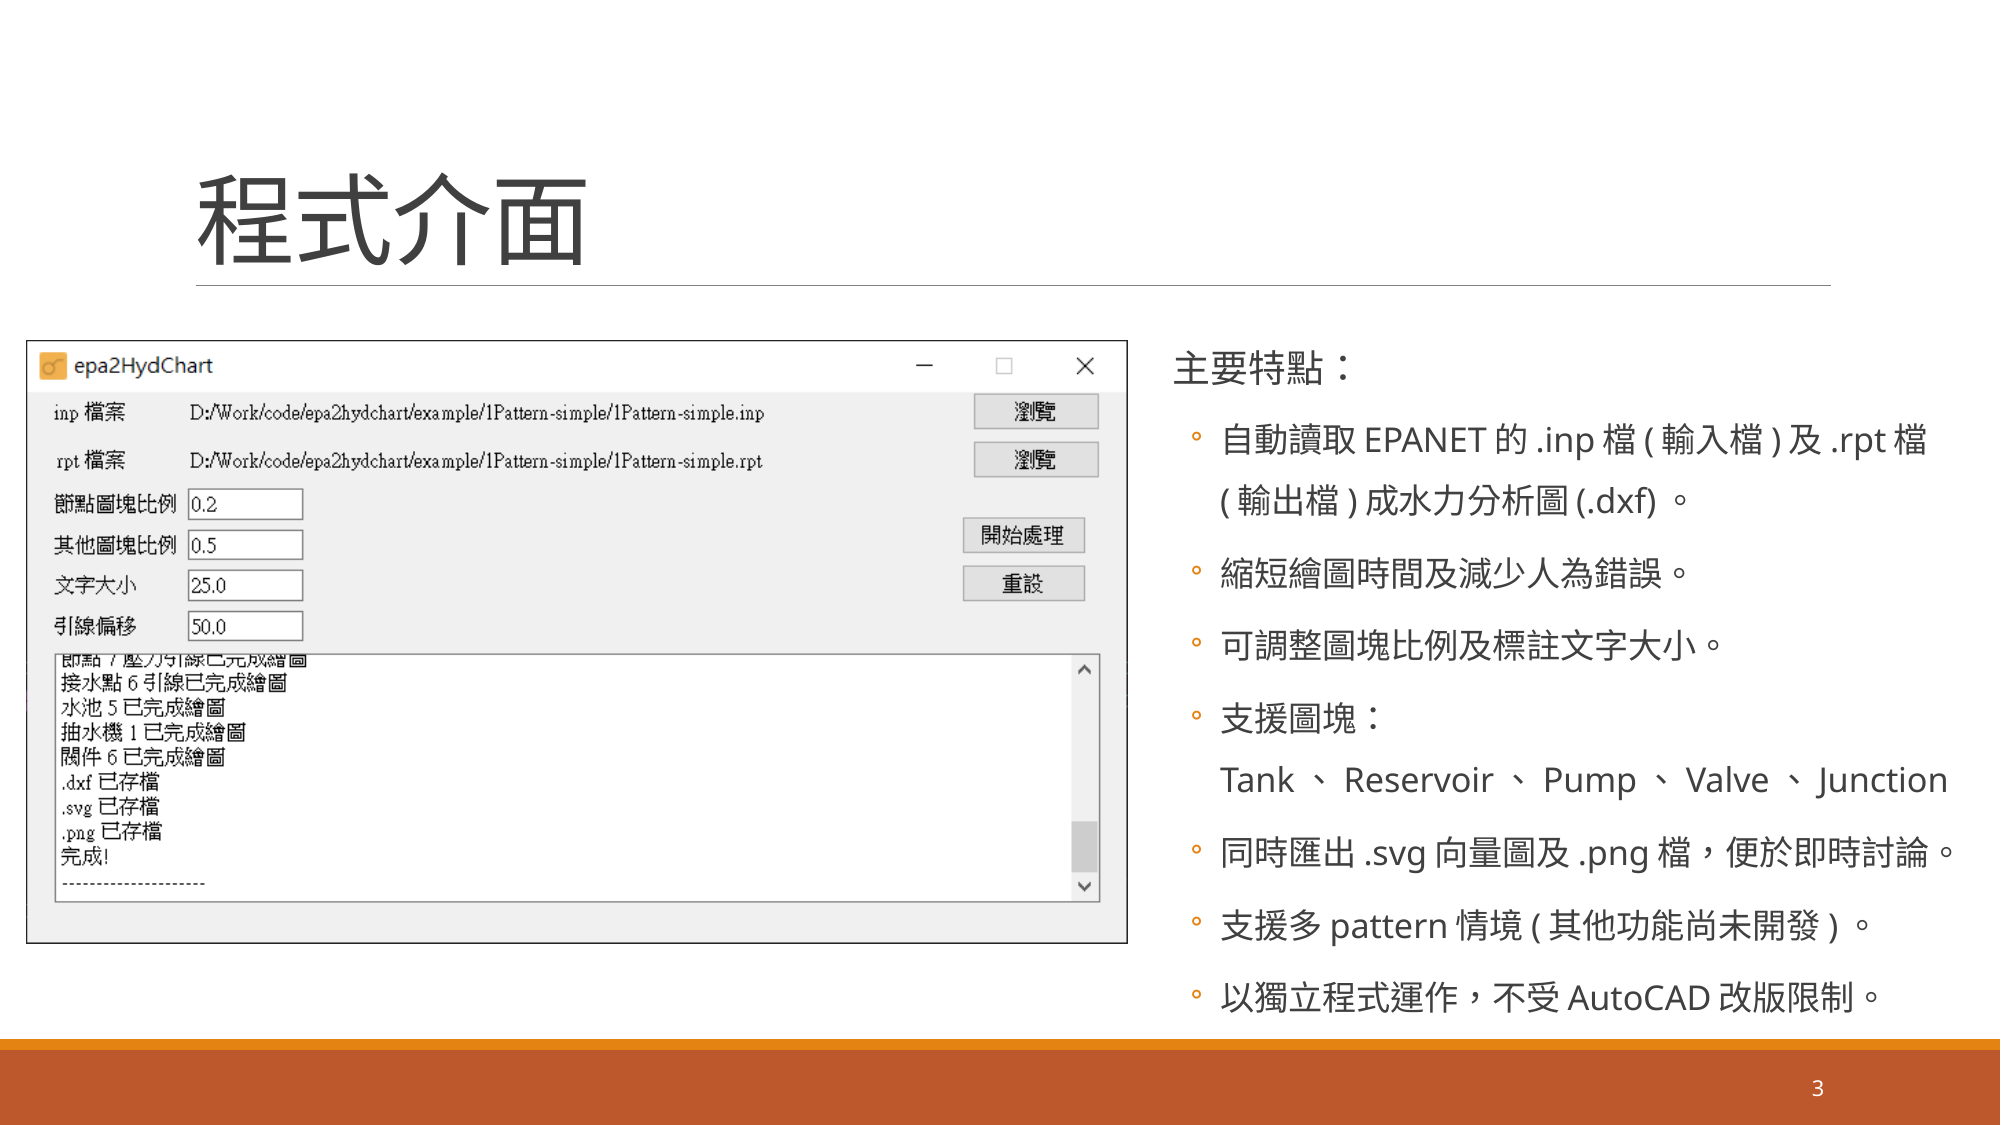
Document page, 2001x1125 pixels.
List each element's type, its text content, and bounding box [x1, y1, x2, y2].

list 主要特點： 自動讀取EPANET的.inp檔(輸入檔)及.rpt檔(輸出檔)成水力分析圖(.dxf)。 縮短繪圖時間及減少人為錯誤。 可調整圖塊比例及標註文字大小。 支援圖塊：Tank、Reservoir、Pump、Valve、Junction 同時匯出.svg向量圖及.png檔，便於即時討論。 支援多pattern情境(其他功能尚未開發)。 以獨立程式運作，不受AutoCAD改版限制。 [1143, 302, 1974, 1037]
slide_number 3 [1624, 1059, 1840, 1120]
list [25, 339, 1129, 944]
title 程式介面 [180, 47, 1830, 285]
